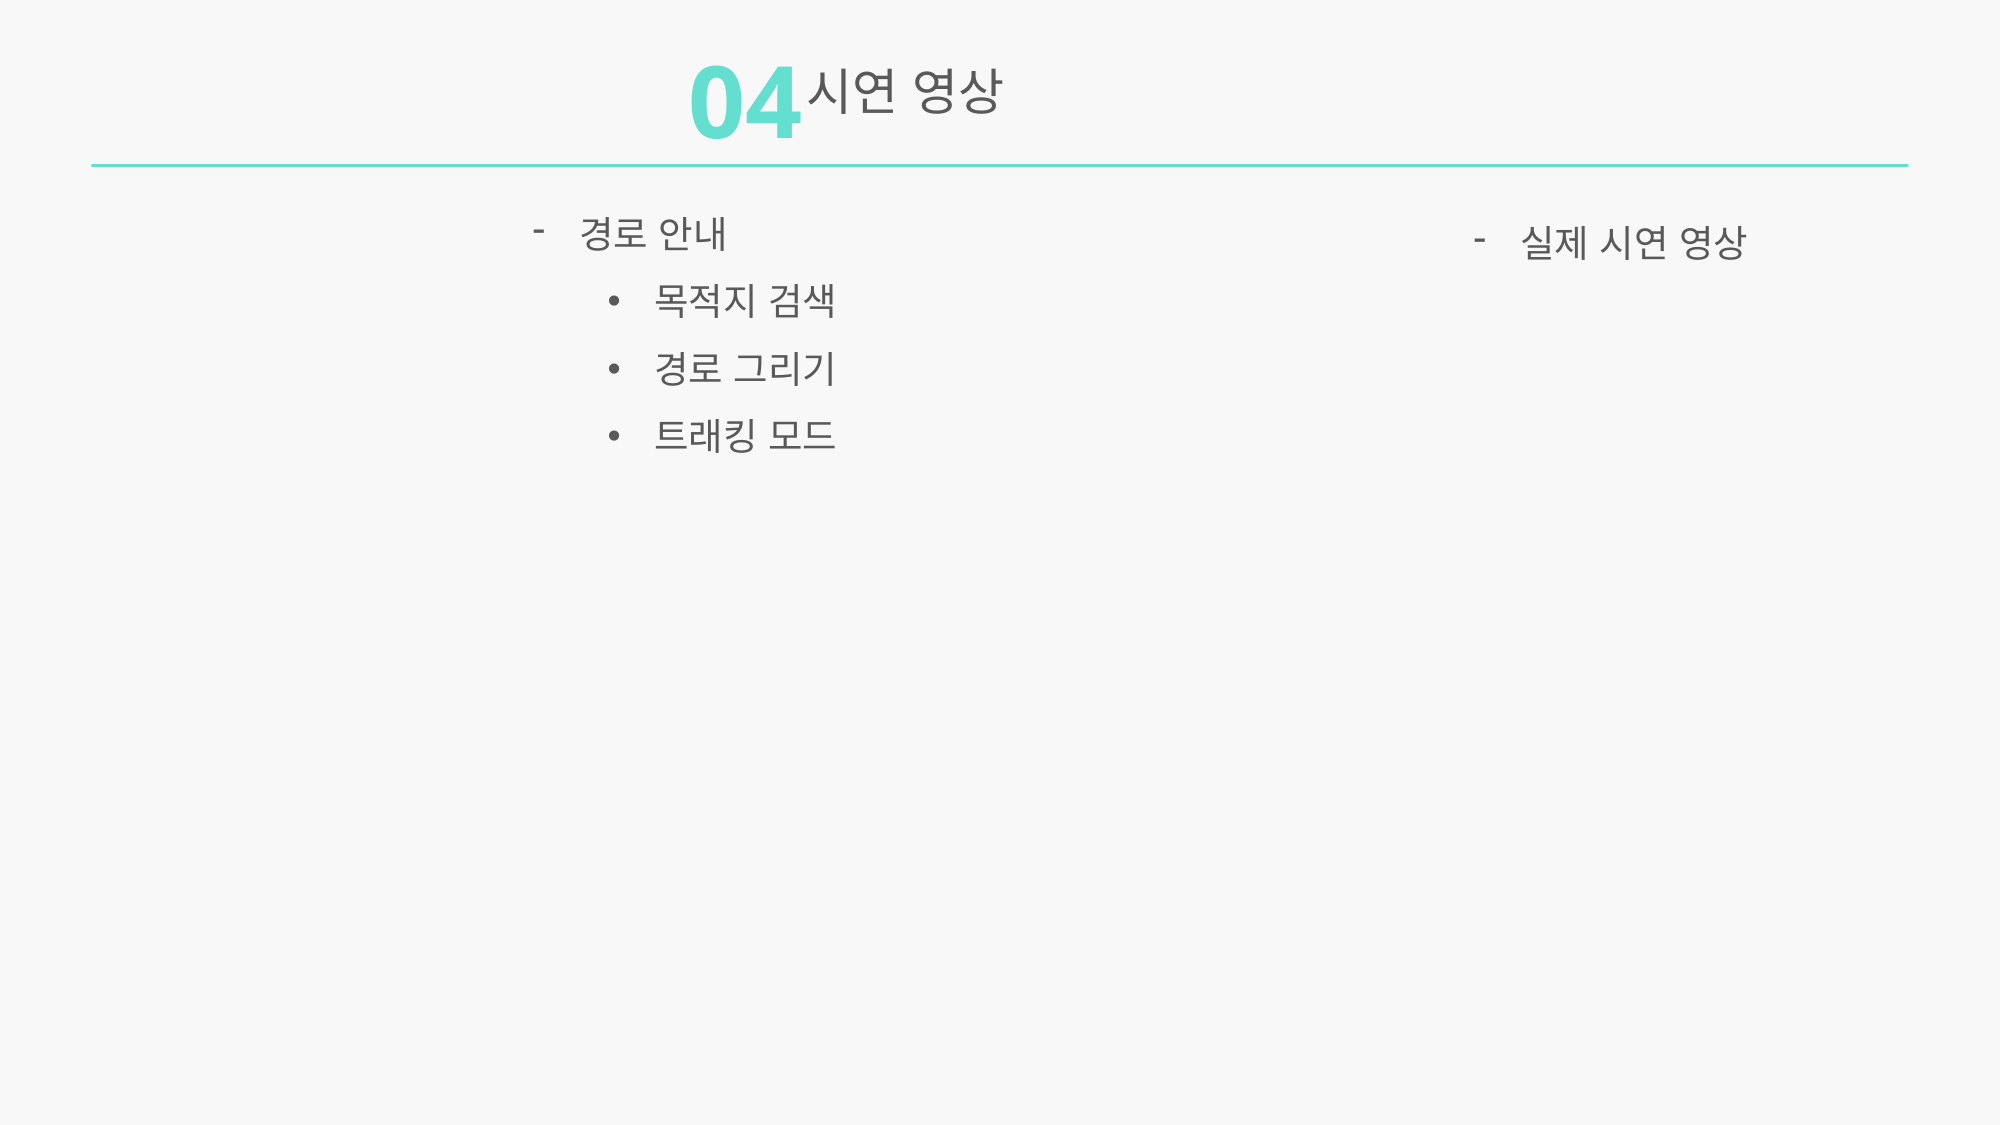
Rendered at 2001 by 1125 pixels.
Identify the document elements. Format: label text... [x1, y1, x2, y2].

text_box [90, 163, 1909, 168]
text_box 실제 시연 영상 [1458, 189, 2000, 272]
text_box 04 [673, 30, 818, 166]
text_box 시연 영상 [791, 53, 1032, 128]
text_box 경로 안내 목적지 검색 경로 그리기 트래킹 모드 [517, 181, 1361, 466]
